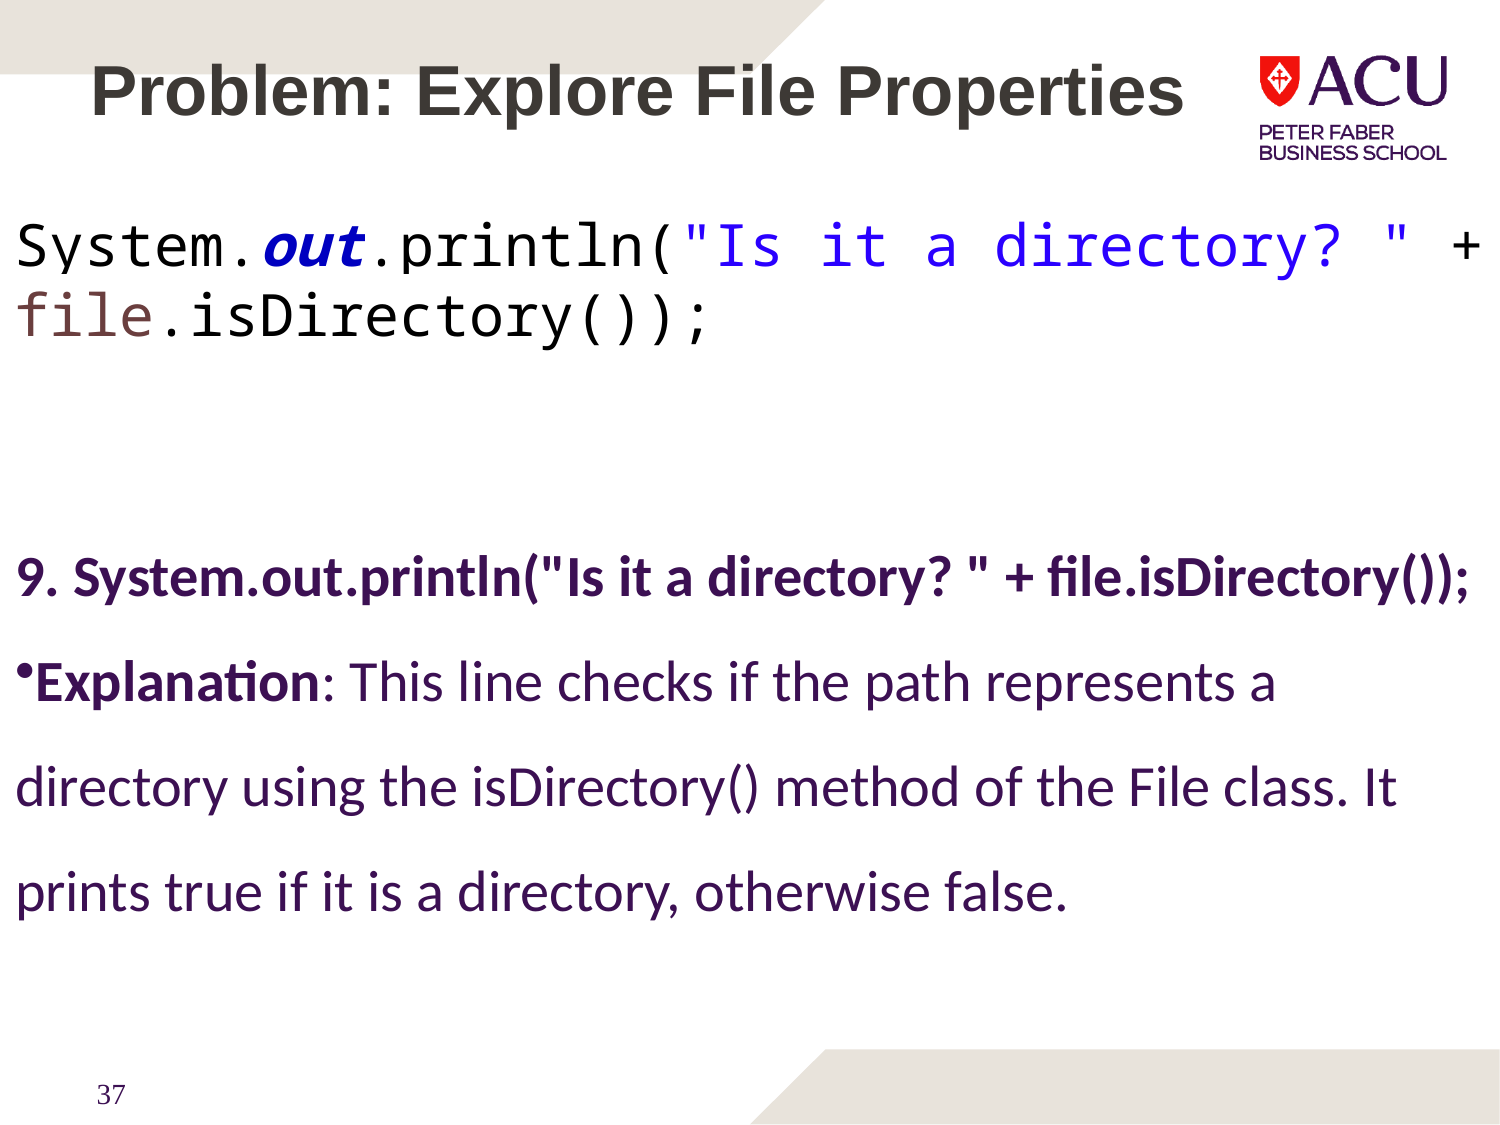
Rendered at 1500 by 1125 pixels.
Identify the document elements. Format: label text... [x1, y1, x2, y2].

picture [1240, 41, 1466, 175]
slide_number 37 [81, 1068, 156, 1109]
text_box 9. System.out.println("Is it a directory? " + file.isDirectory()); Explanation: This line checks if the path represents a directory using the isDirectory() method of the File class. It prints true if it is a directory, otherwise false. [0, 495, 1500, 931]
text_box System.out.println("Is it a directory? " + file.isDirectory()); [0, 201, 1500, 356]
title Problem: Explore File Properties [75, 37, 1388, 138]
